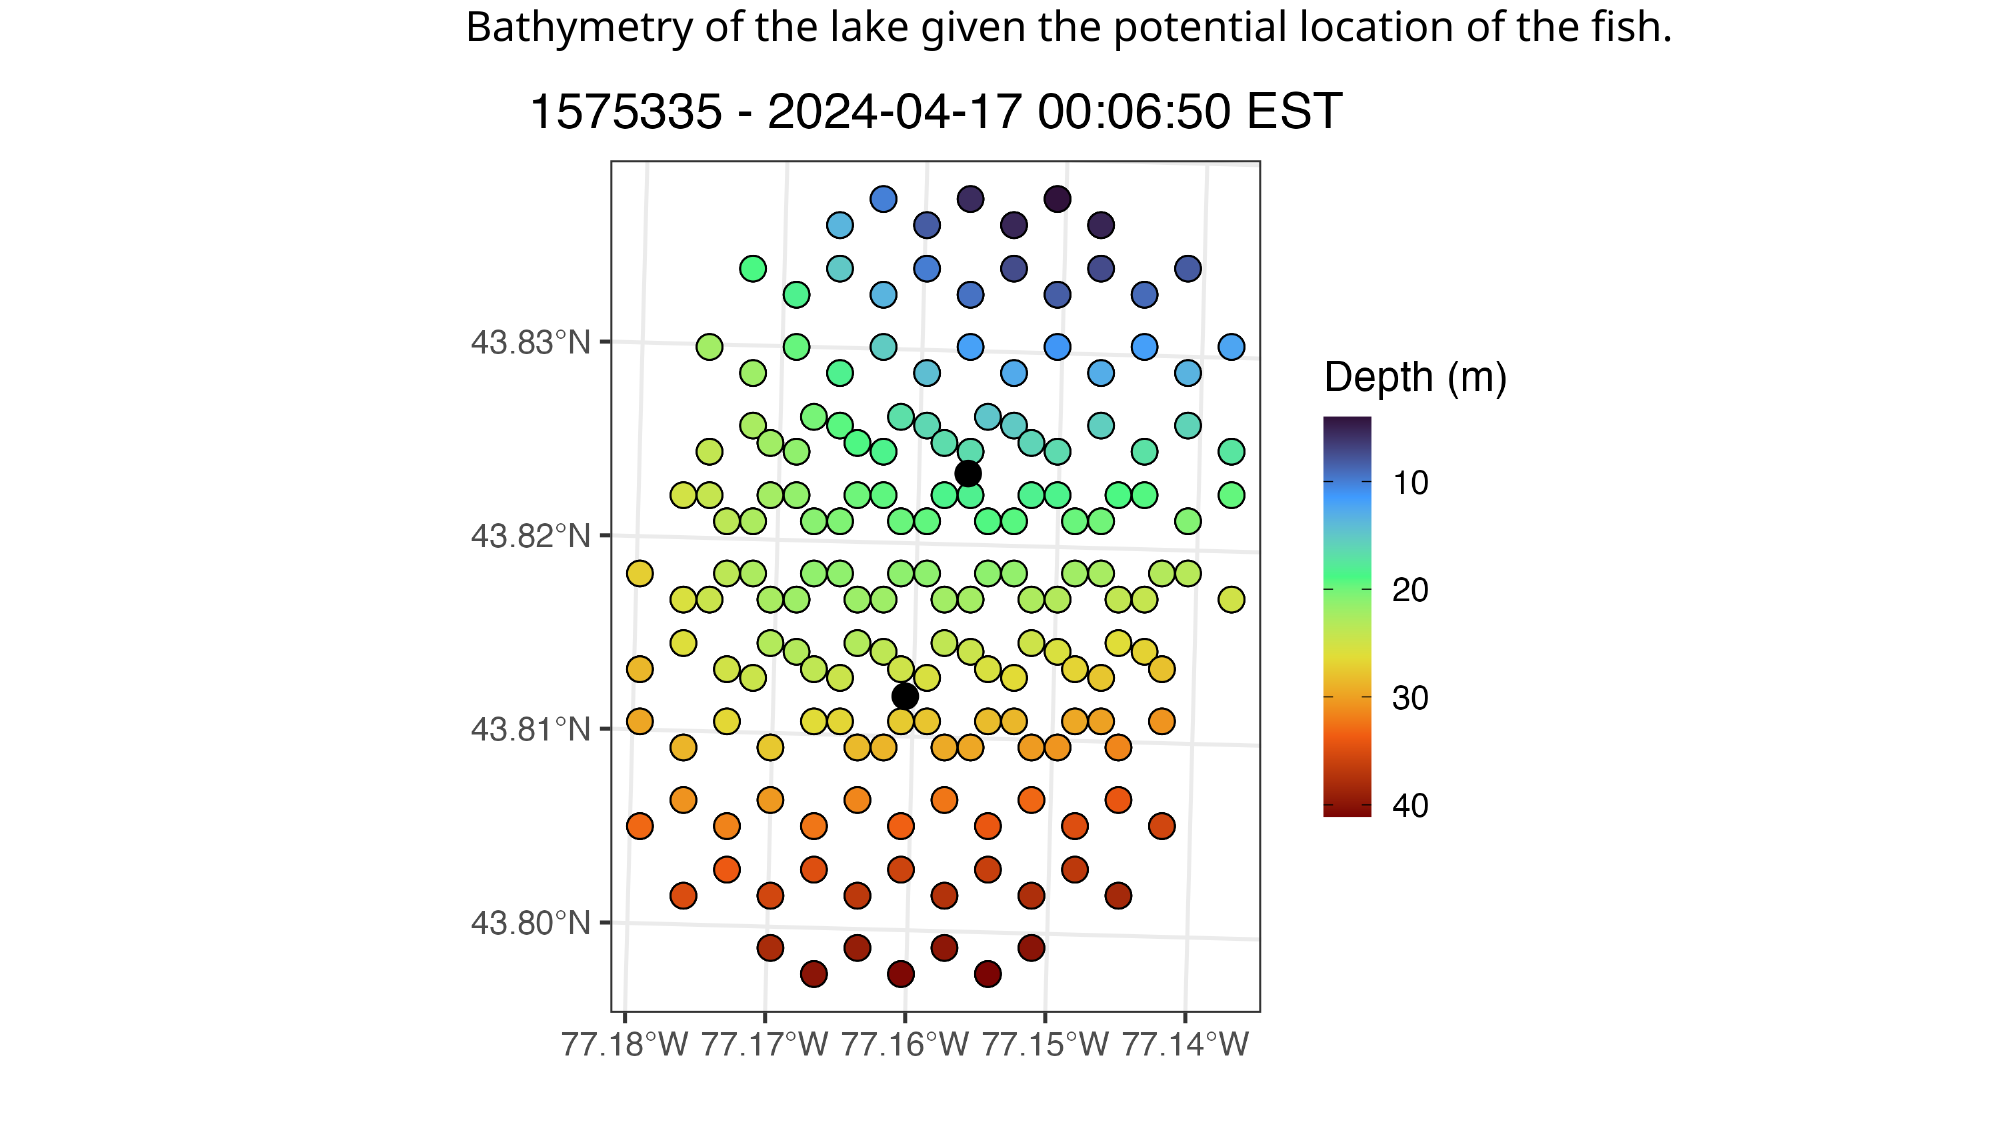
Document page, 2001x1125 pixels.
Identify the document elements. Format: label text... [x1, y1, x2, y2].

title Bathymetry of the lake given the potential location of the fish. [450, 0, 2000, 137]
picture [449, 27, 1551, 1125]
